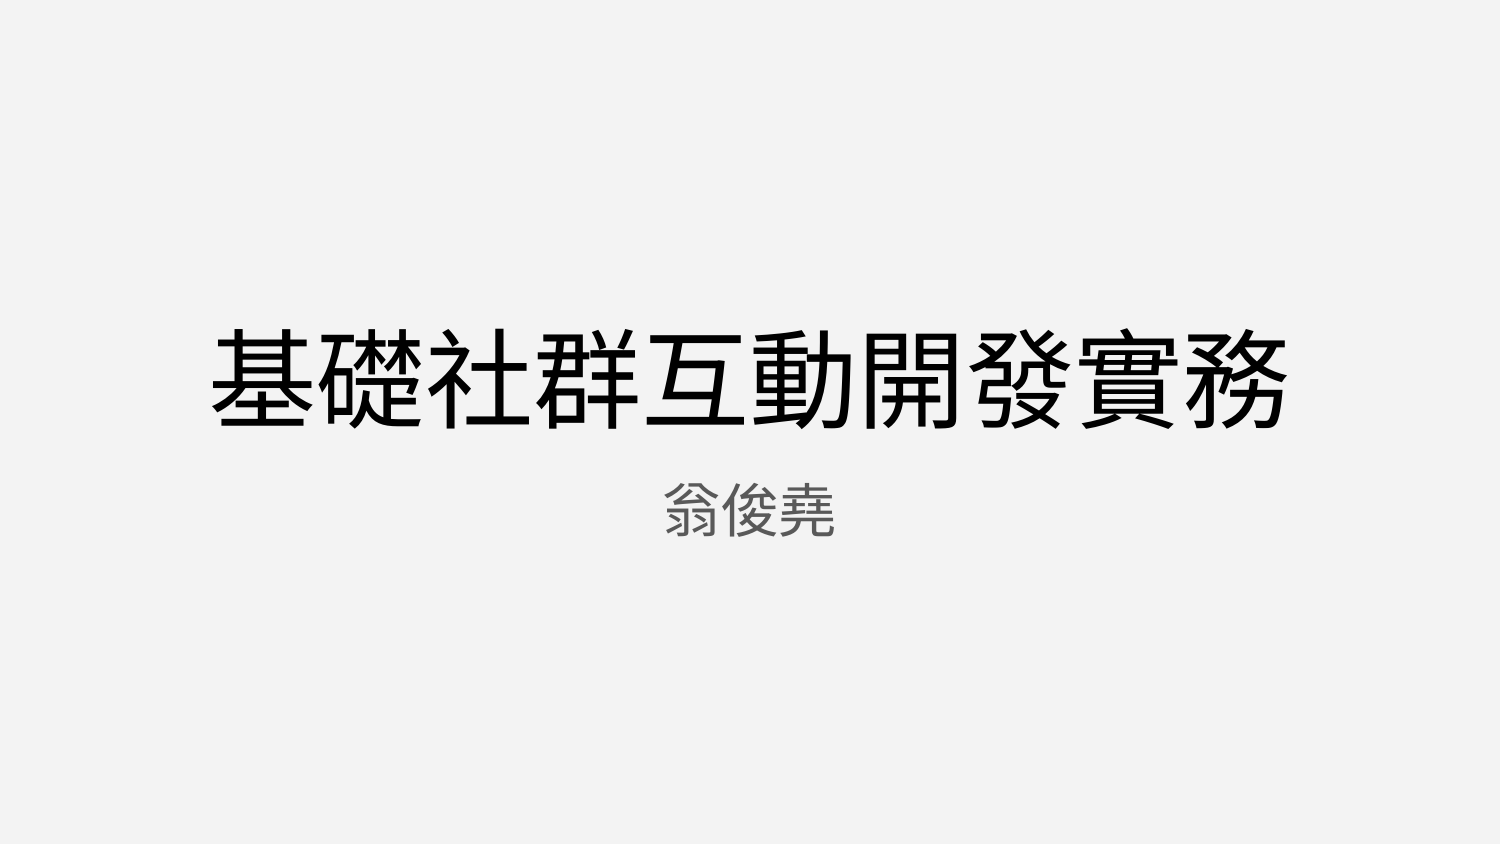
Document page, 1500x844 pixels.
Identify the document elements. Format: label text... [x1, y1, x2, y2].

subtitle 翁俊堯 [51, 464, 1449, 595]
title 基礎社群互動開發實務 [51, 122, 1449, 459]
